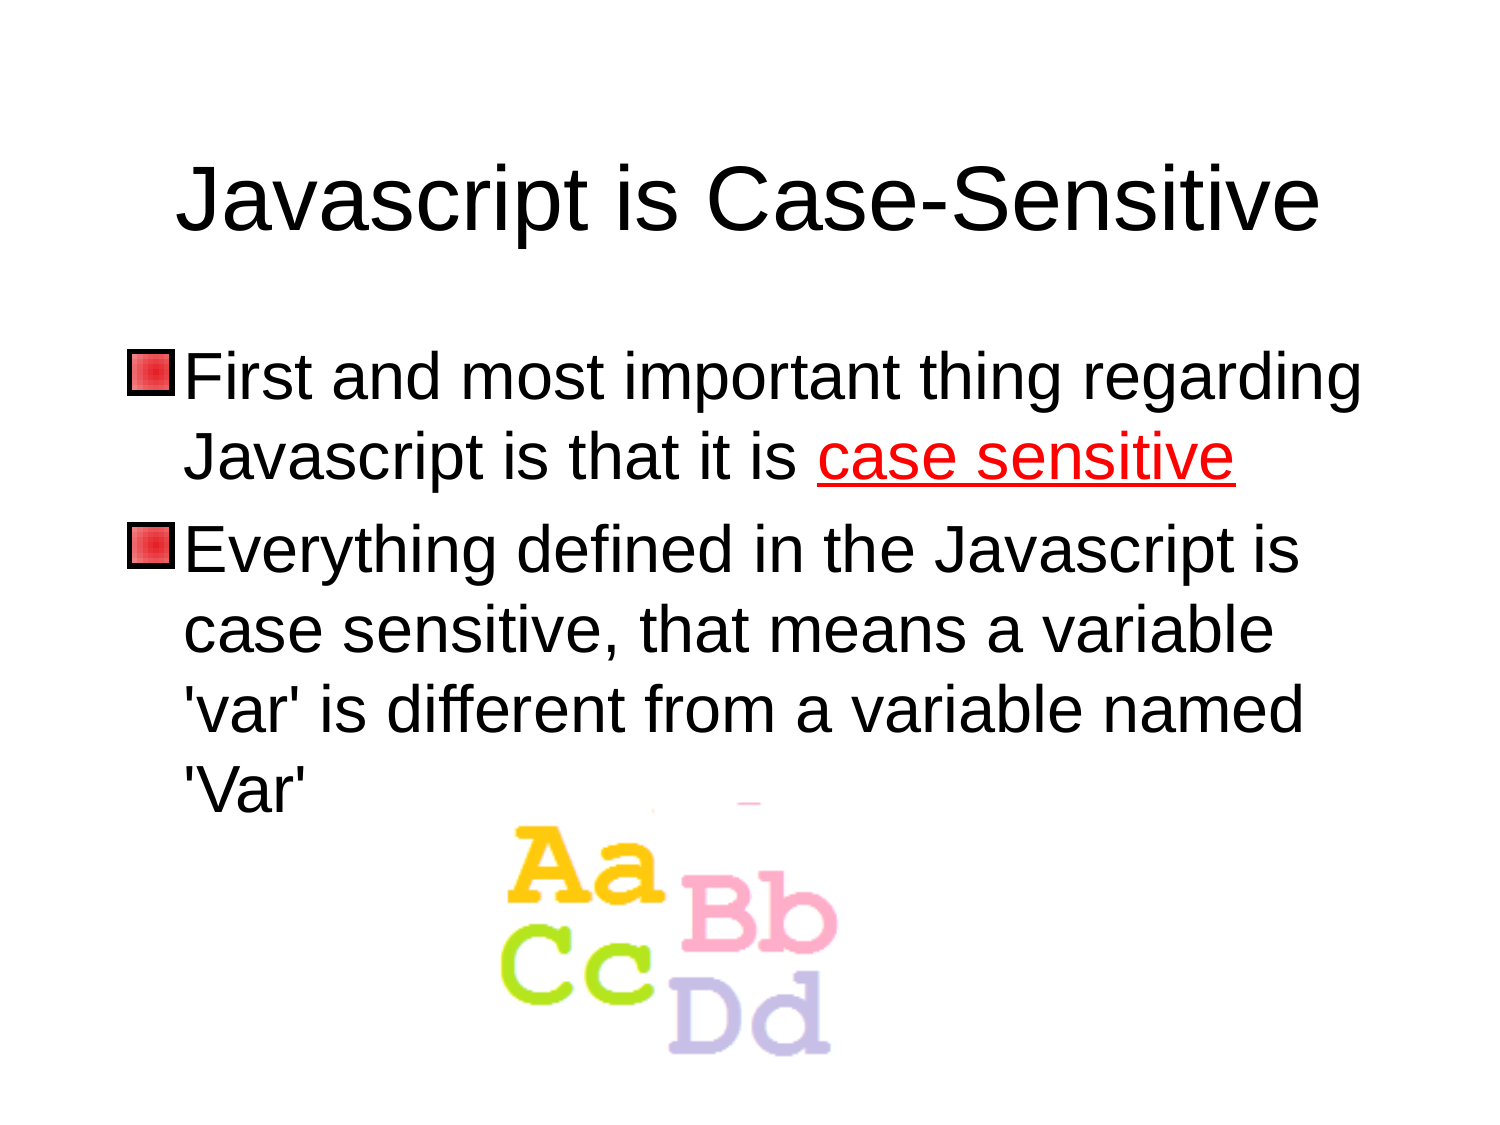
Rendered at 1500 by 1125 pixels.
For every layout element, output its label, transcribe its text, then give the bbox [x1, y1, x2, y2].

picture [499, 799, 852, 1078]
list First and most important thing regarding Javascript is that it is case sensitive Everything defined in the Javascript is case sensitive, that means a variable 'var' is different from a variable named 'Var' [112, 324, 1388, 1000]
picture [127, 522, 175, 569]
title Javascript is Case-Sensitive [112, 99, 1388, 288]
picture [127, 349, 175, 396]
